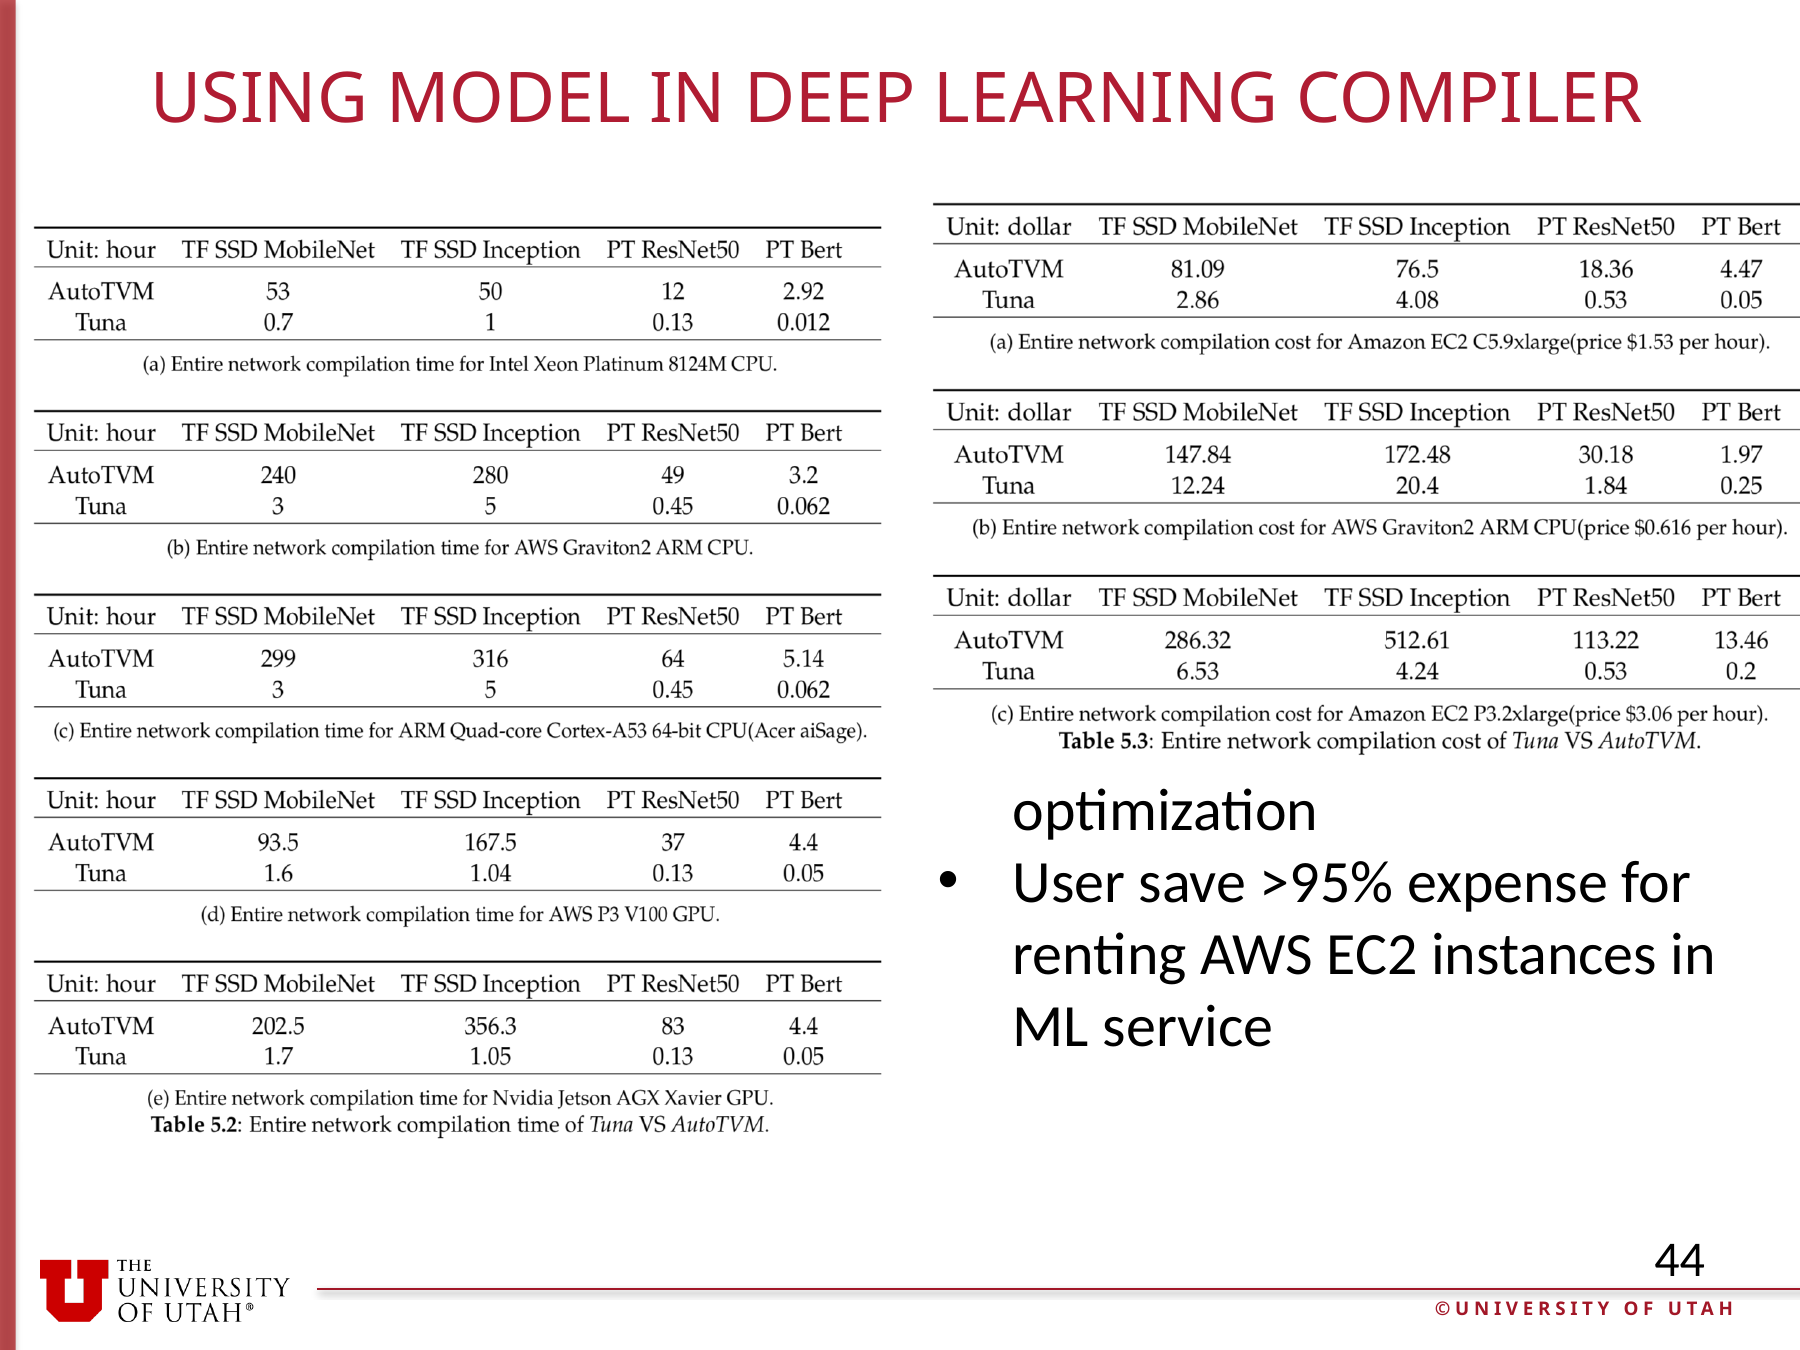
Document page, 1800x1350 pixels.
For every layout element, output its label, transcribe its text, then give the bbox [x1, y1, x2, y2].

title Using model in deep learning compiler [135, 44, 1710, 153]
text_box Tuning time comparison versus exhaustive auto-tuning Always faster than limited-time tuning, comparable with exhaustive tuning Accelerate tunning time >80x to find same efficient optimization User save >95% expense for renting AWS EC2 instances in ML service [922, 768, 1756, 1138]
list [21, 213, 889, 1143]
picture [40, 1166, 290, 1350]
picture [922, 190, 1800, 761]
